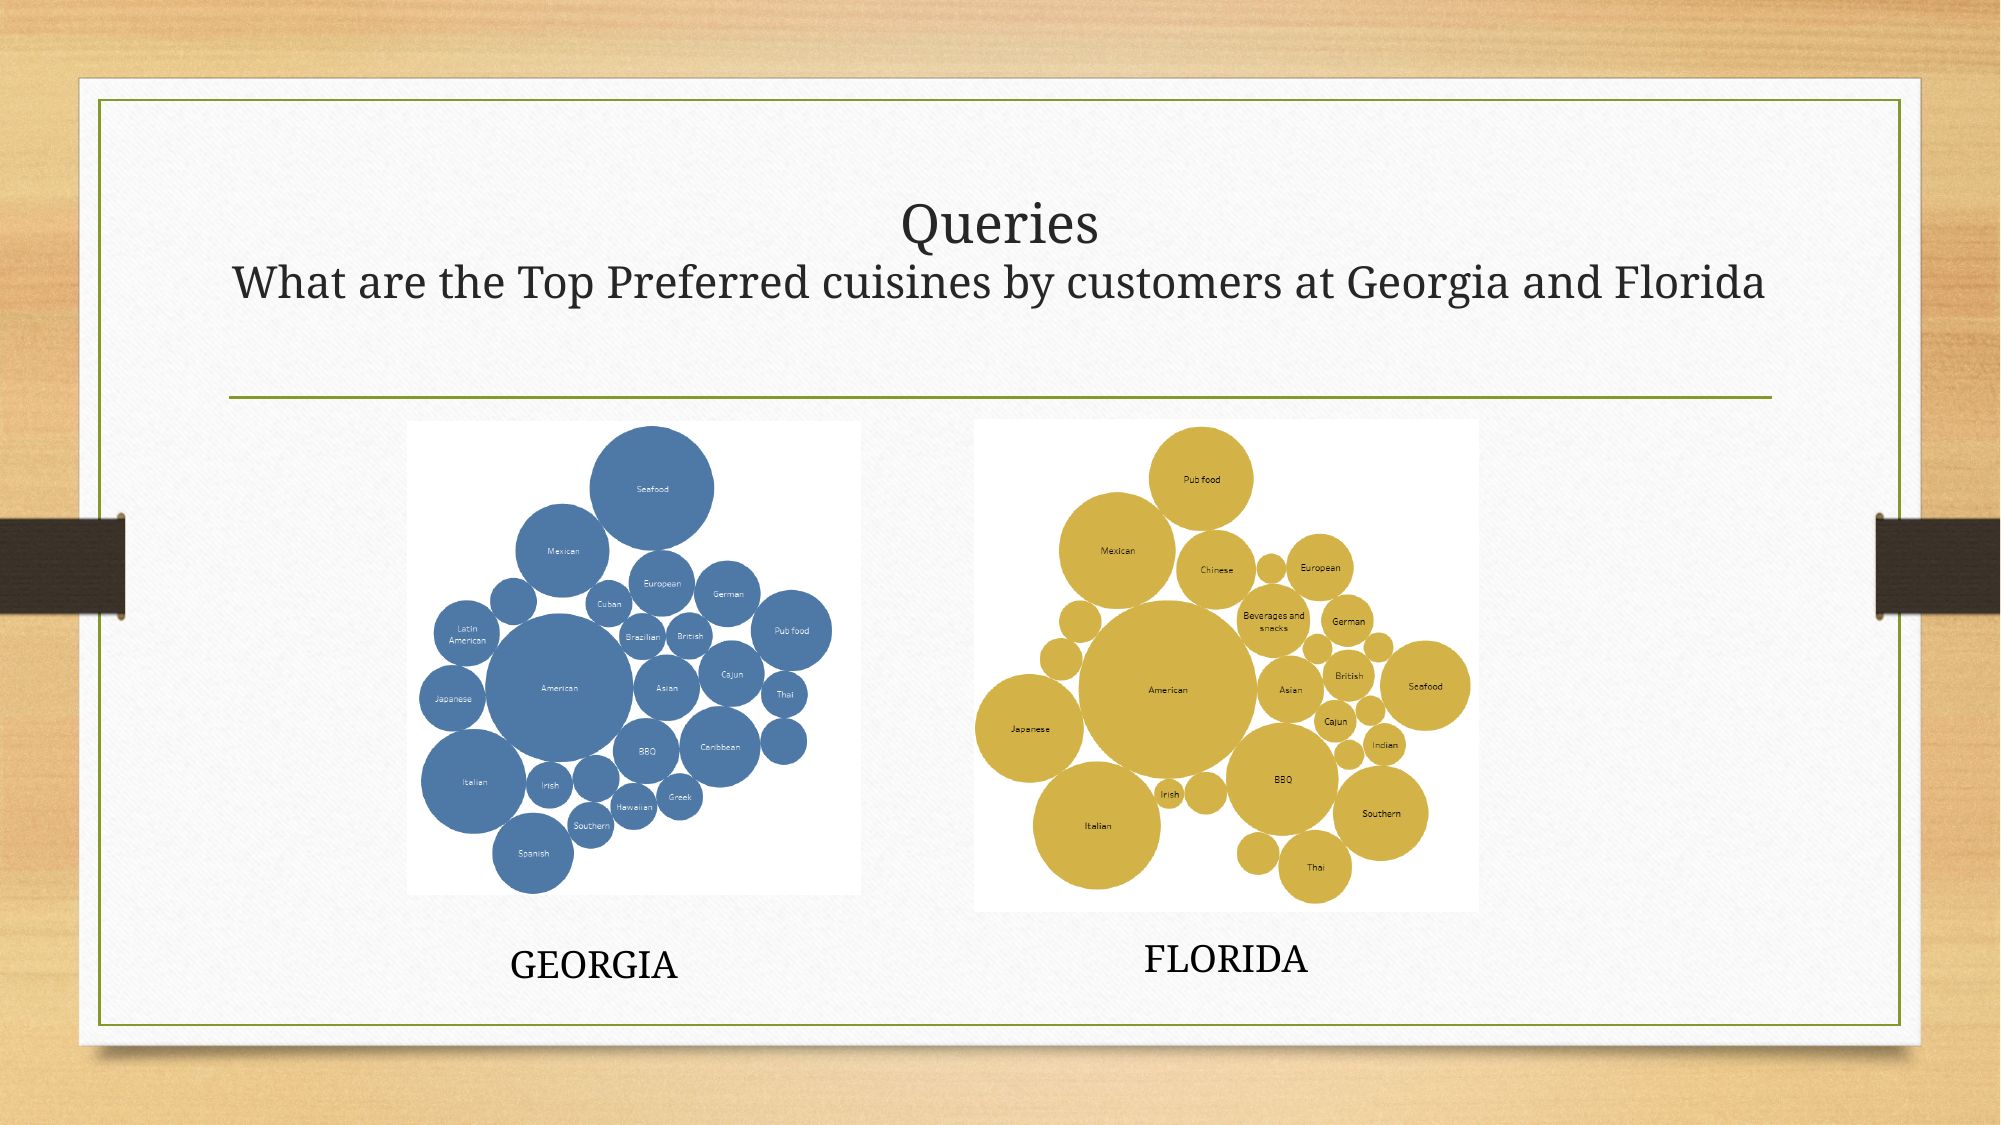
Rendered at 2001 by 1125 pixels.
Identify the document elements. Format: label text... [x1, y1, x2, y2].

text_box FLORIDA [1129, 927, 1324, 988]
title Queries What are the Top Preferred cuisines by customers at Georgia and Florida [212, 161, 1788, 375]
picture [0, 0, 2001, 1125]
text_box GEORGIA [494, 933, 694, 994]
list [406, 421, 862, 896]
